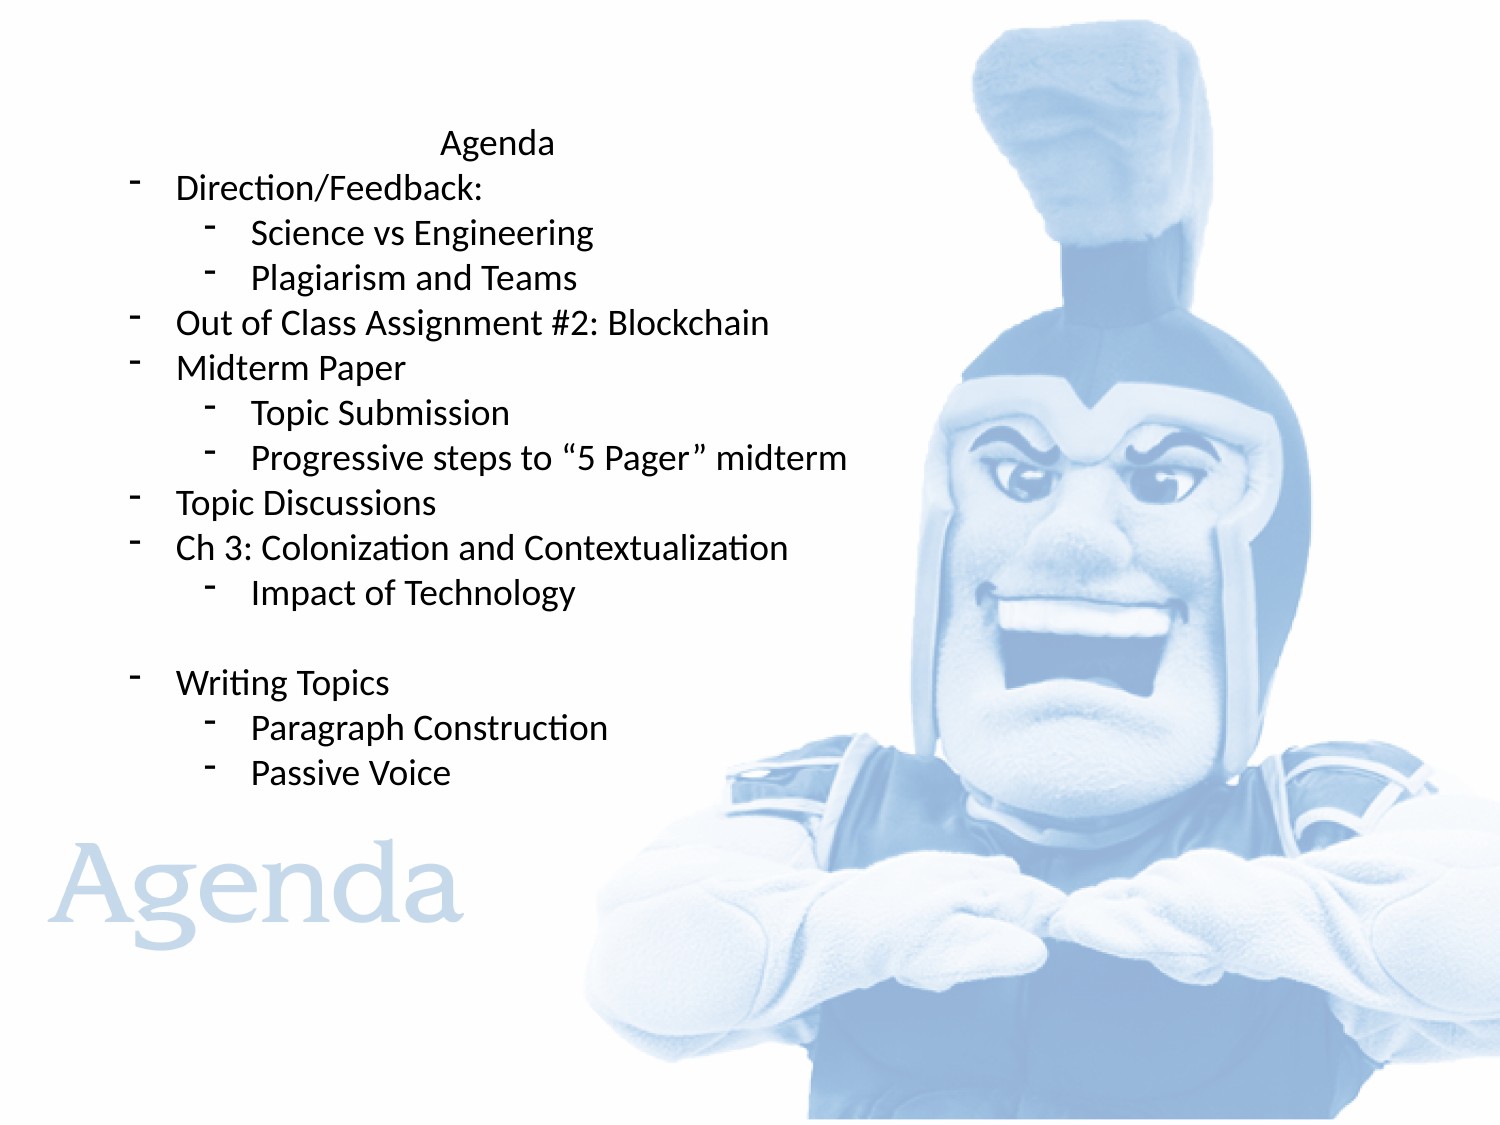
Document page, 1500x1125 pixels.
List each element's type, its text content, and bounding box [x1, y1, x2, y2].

text_box Agenda Direction/Feedback: Science vs Engineering Plagiarism and Teams Out of Class Assignment #2: Blockchain Midterm Paper Topic Submission Progressive steps to “5 Pager” midterm Topic Discussions Ch 3: Colonization and Contextualization Impact of Technology Writing Topics Paragraph Construction Passive Voice [114, 110, 882, 890]
picture [0, 0, 1500, 1125]
